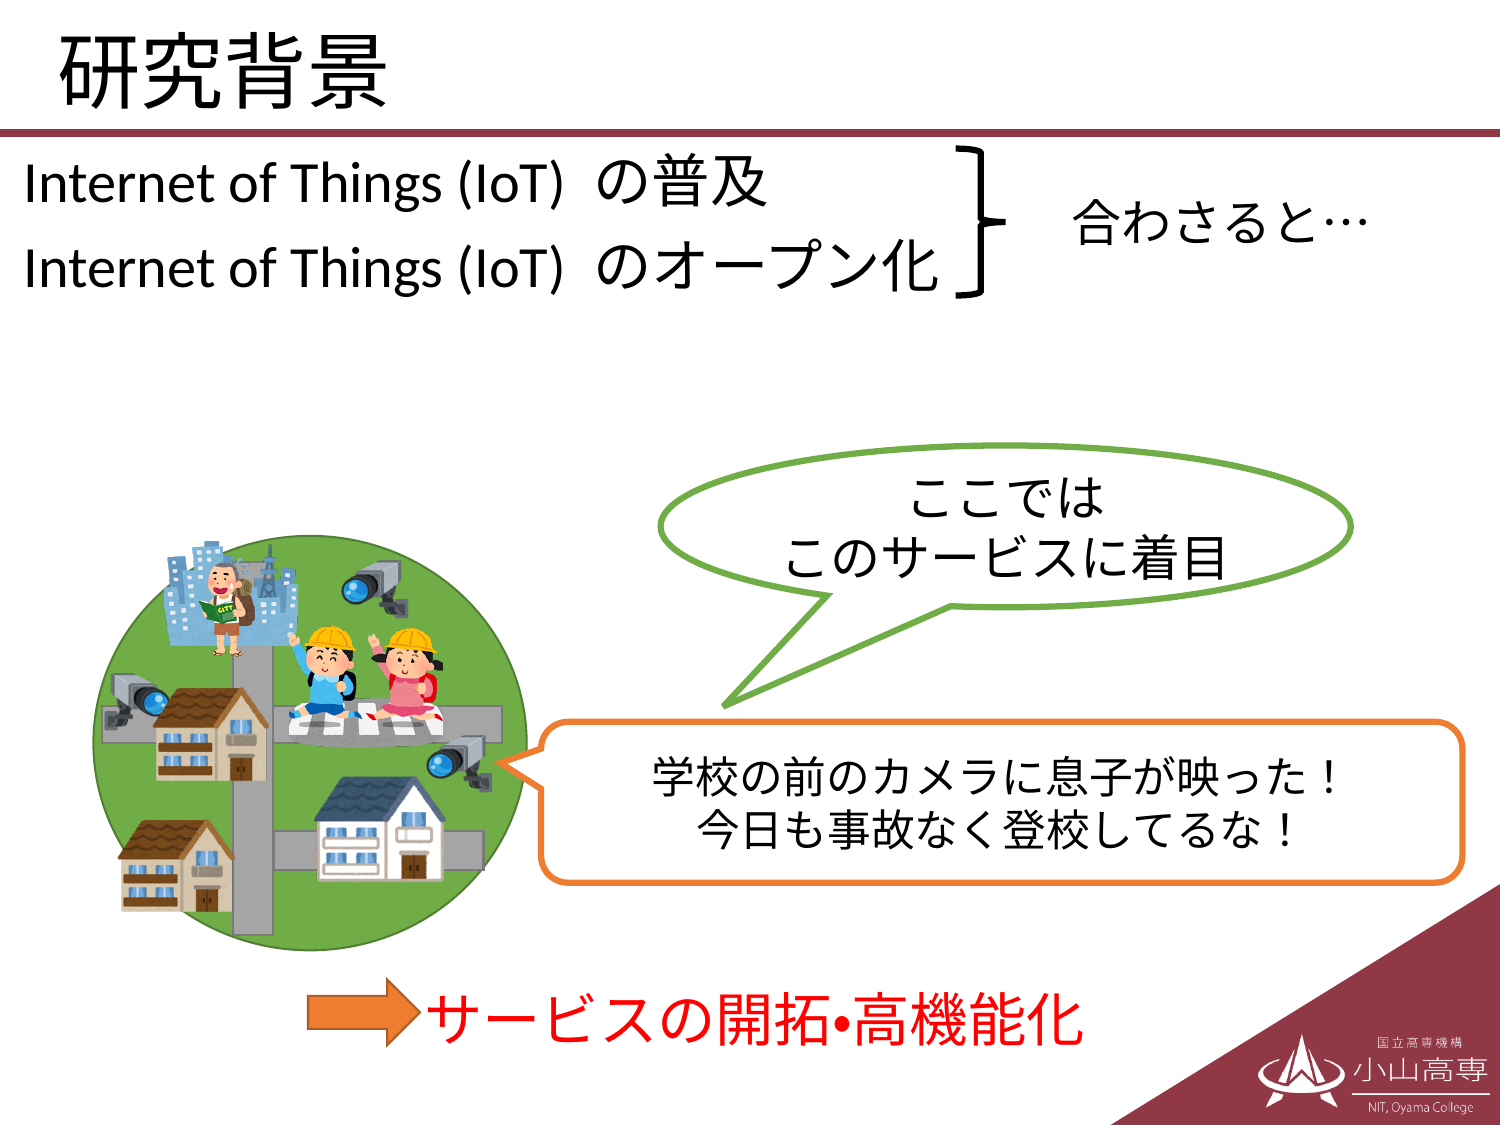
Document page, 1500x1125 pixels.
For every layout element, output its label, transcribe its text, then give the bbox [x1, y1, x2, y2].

text_box Internet of Things (IoT) の普及 [9, 136, 1006, 222]
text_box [93, 535, 527, 951]
picture [0, 129, 1500, 137]
text_box サービスの開拓・高機能化 [409, 975, 1155, 1061]
title 研究背景 [42, 20, 1294, 130]
text_box [955, 148, 1006, 297]
text_box 学校の前のカメラに息子が映った！ 今日も事故なく登校してるな！ [527, 720, 1464, 884]
text_box Internet of Things (IoT) のオープン化 [9, 222, 1006, 307]
picture [1112, 885, 1500, 1125]
text_box ここでは このサービスに着目 [659, 444, 1352, 708]
text_box [306, 977, 422, 1048]
text_box 合わさると… [1056, 184, 1430, 259]
